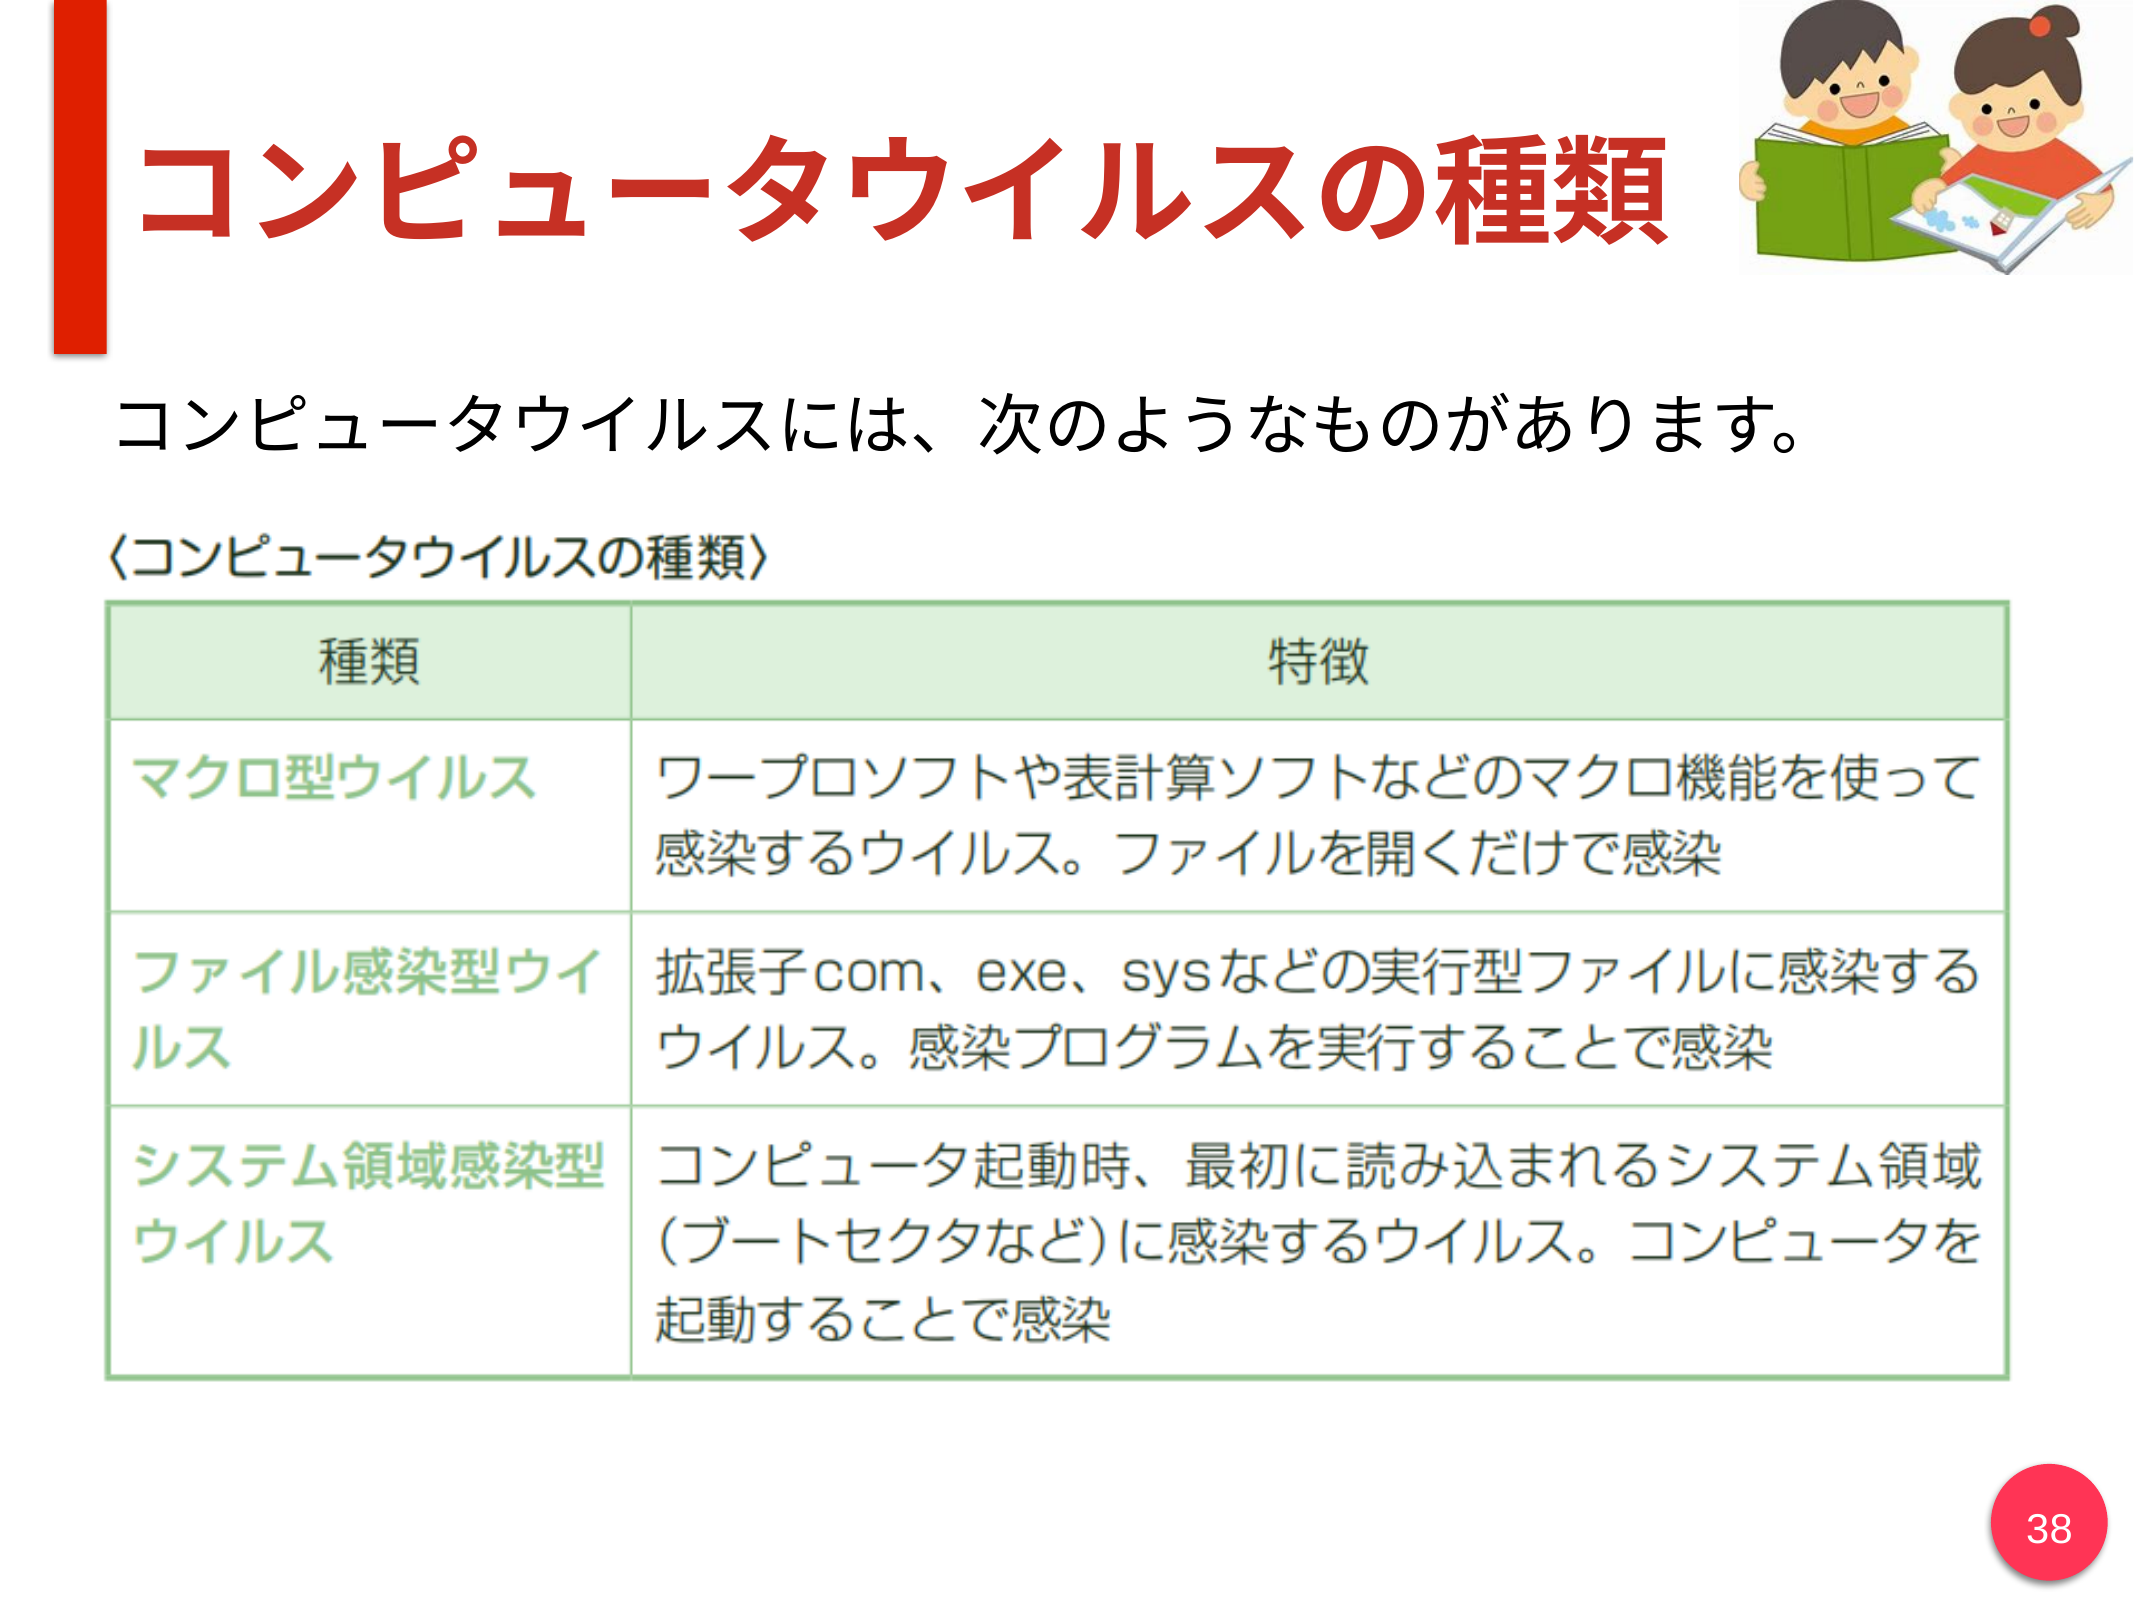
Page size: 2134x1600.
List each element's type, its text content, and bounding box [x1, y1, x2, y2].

picture [1738, 0, 2134, 275]
text_box コンピュータウイルスには、次のようなものがあります。 [101, 362, 2134, 1473]
slide_number 38 [2012, 1493, 2087, 1600]
title コンピュータウイルスの種類 [118, 18, 2030, 336]
picture [87, 507, 2046, 1404]
